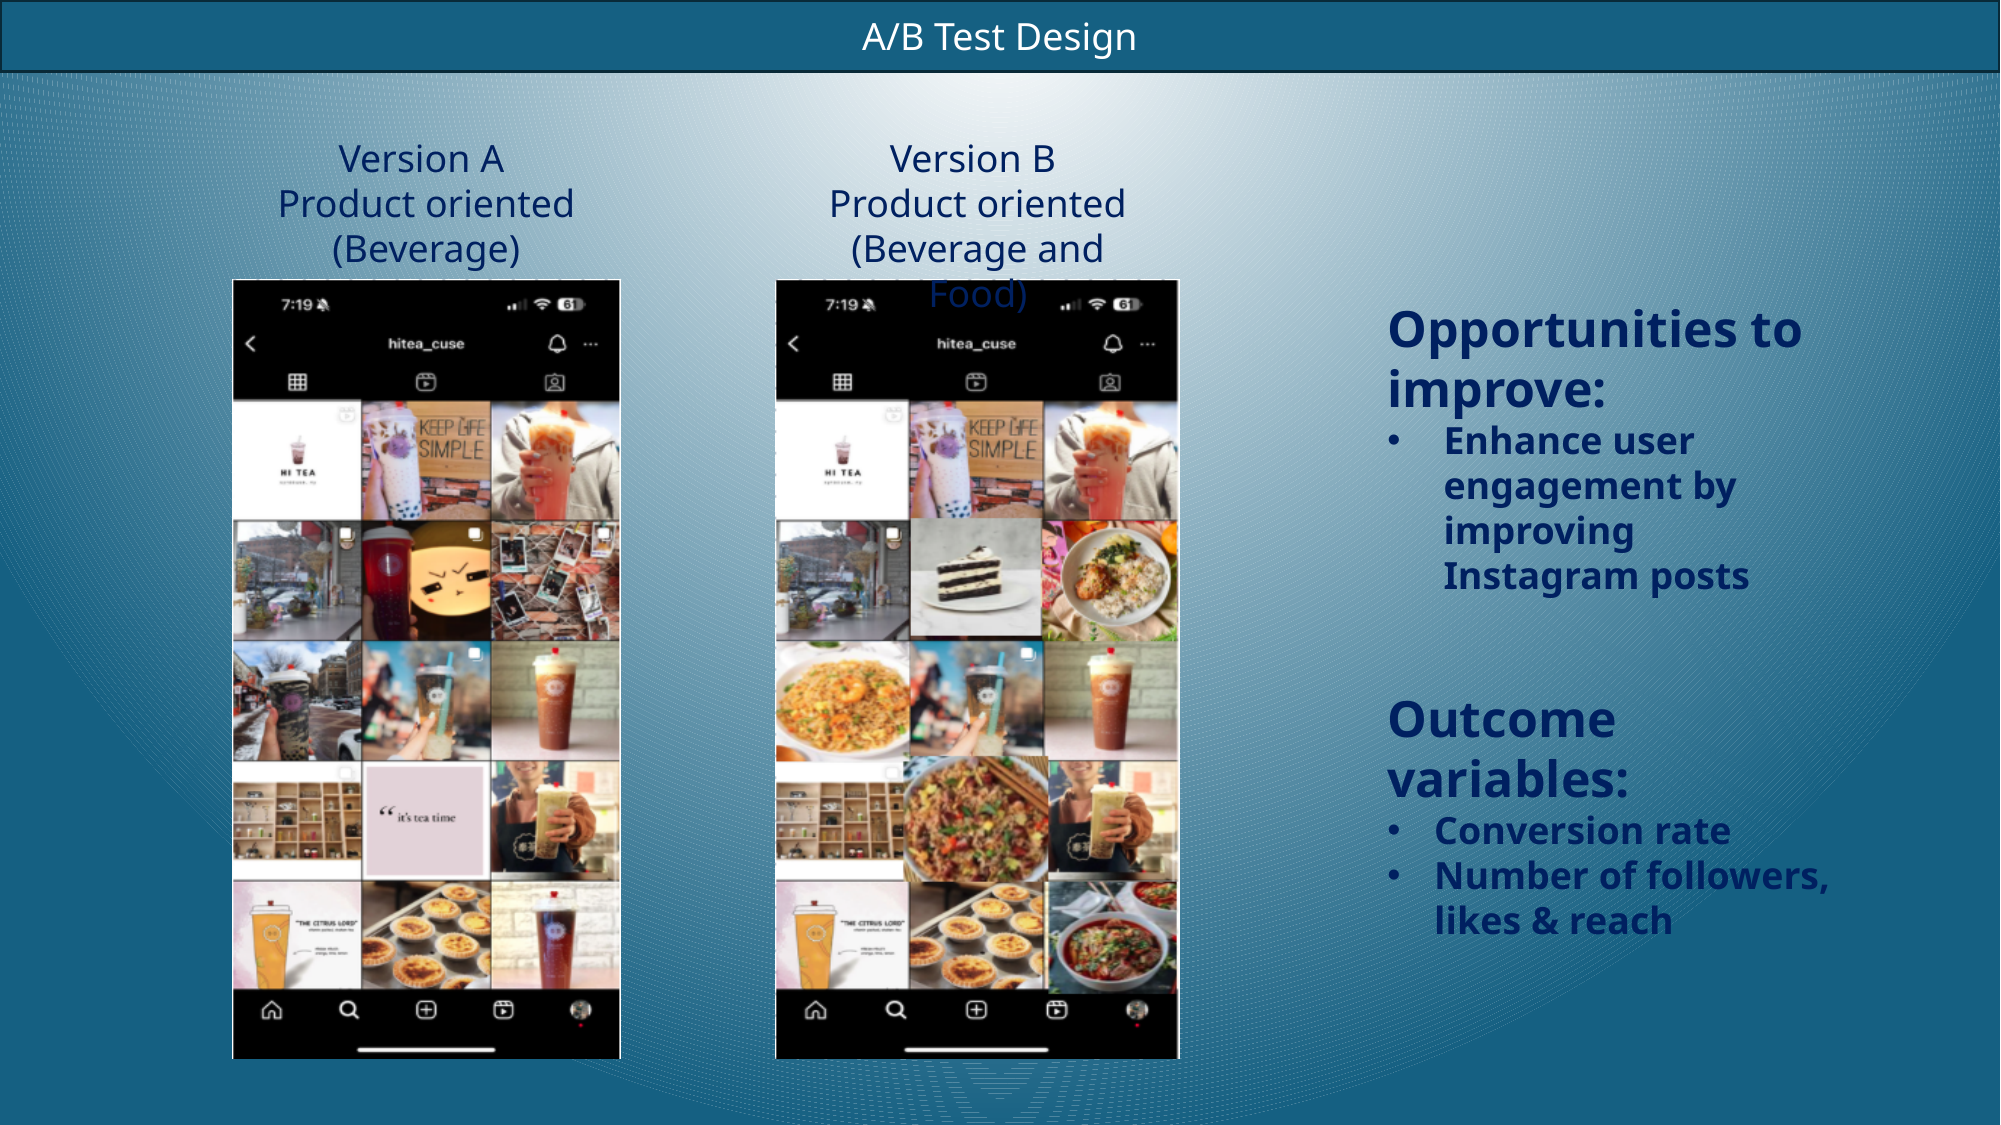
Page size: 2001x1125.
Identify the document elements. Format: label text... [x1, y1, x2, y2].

text_box Version A Product oriented (Beverage) [245, 127, 608, 278]
picture [232, 278, 621, 1059]
picture [775, 278, 1181, 1059]
text_box Opportunities to improve: Enhance user engagement by improving Instagram posts Outcome variables: Conversion rate Number of followers, likes & reach [1372, 289, 1852, 995]
text_box A/B Test Design [0, 0, 2000, 73]
text_box Version B Product oriented (Beverage and Food) [796, 127, 1160, 278]
